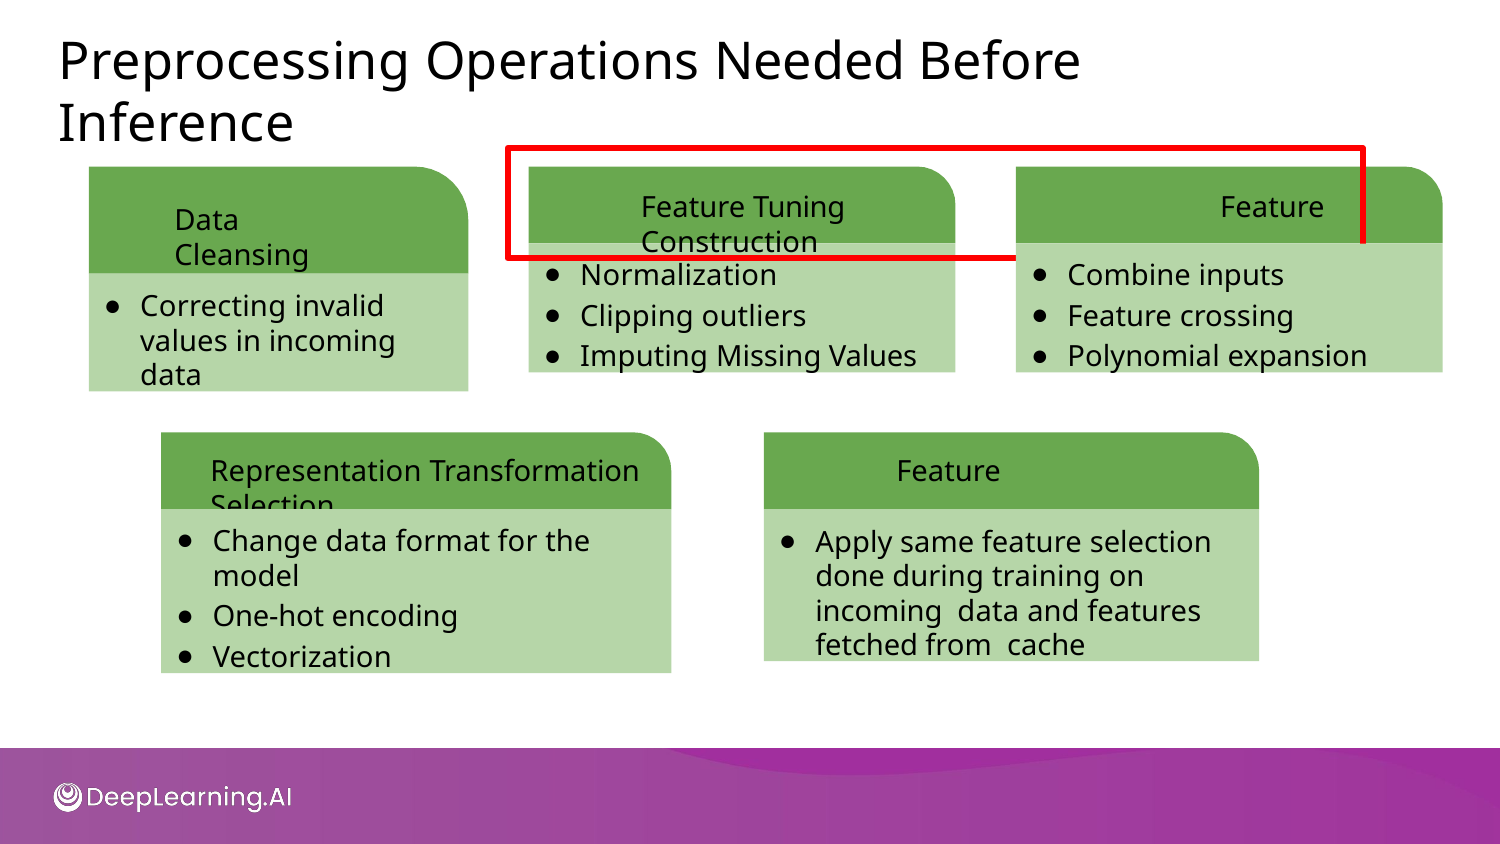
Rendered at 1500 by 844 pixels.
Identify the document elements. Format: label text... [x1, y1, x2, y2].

text_box Normalization Clipping outliers Imputing Missing Values [528, 259, 956, 373]
text_box Correcting invalid values in incoming data [88, 273, 469, 392]
text_box Change data format for the model One-hot encoding Vectorization [161, 509, 672, 674]
text_box Apply same feature selection done during training on incoming data and features fetched from cache [763, 509, 1260, 662]
text_box [763, 432, 1260, 509]
text_box [88, 169, 469, 273]
text_box Combine inputs Feature crossing Polynomial expansion [1015, 243, 1443, 373]
text_box [1363, 166, 1443, 243]
text_box [161, 432, 666, 509]
text_box Feature Tuning Feature Construction [507, 148, 1363, 259]
text_box Data Cleansing [172, 199, 370, 272]
picture [0, 748, 1500, 844]
title Preprocessing Operations Needed Before Inference [56, 24, 1247, 169]
text_box Representation Transformation Feature Selection [208, 450, 1120, 523]
